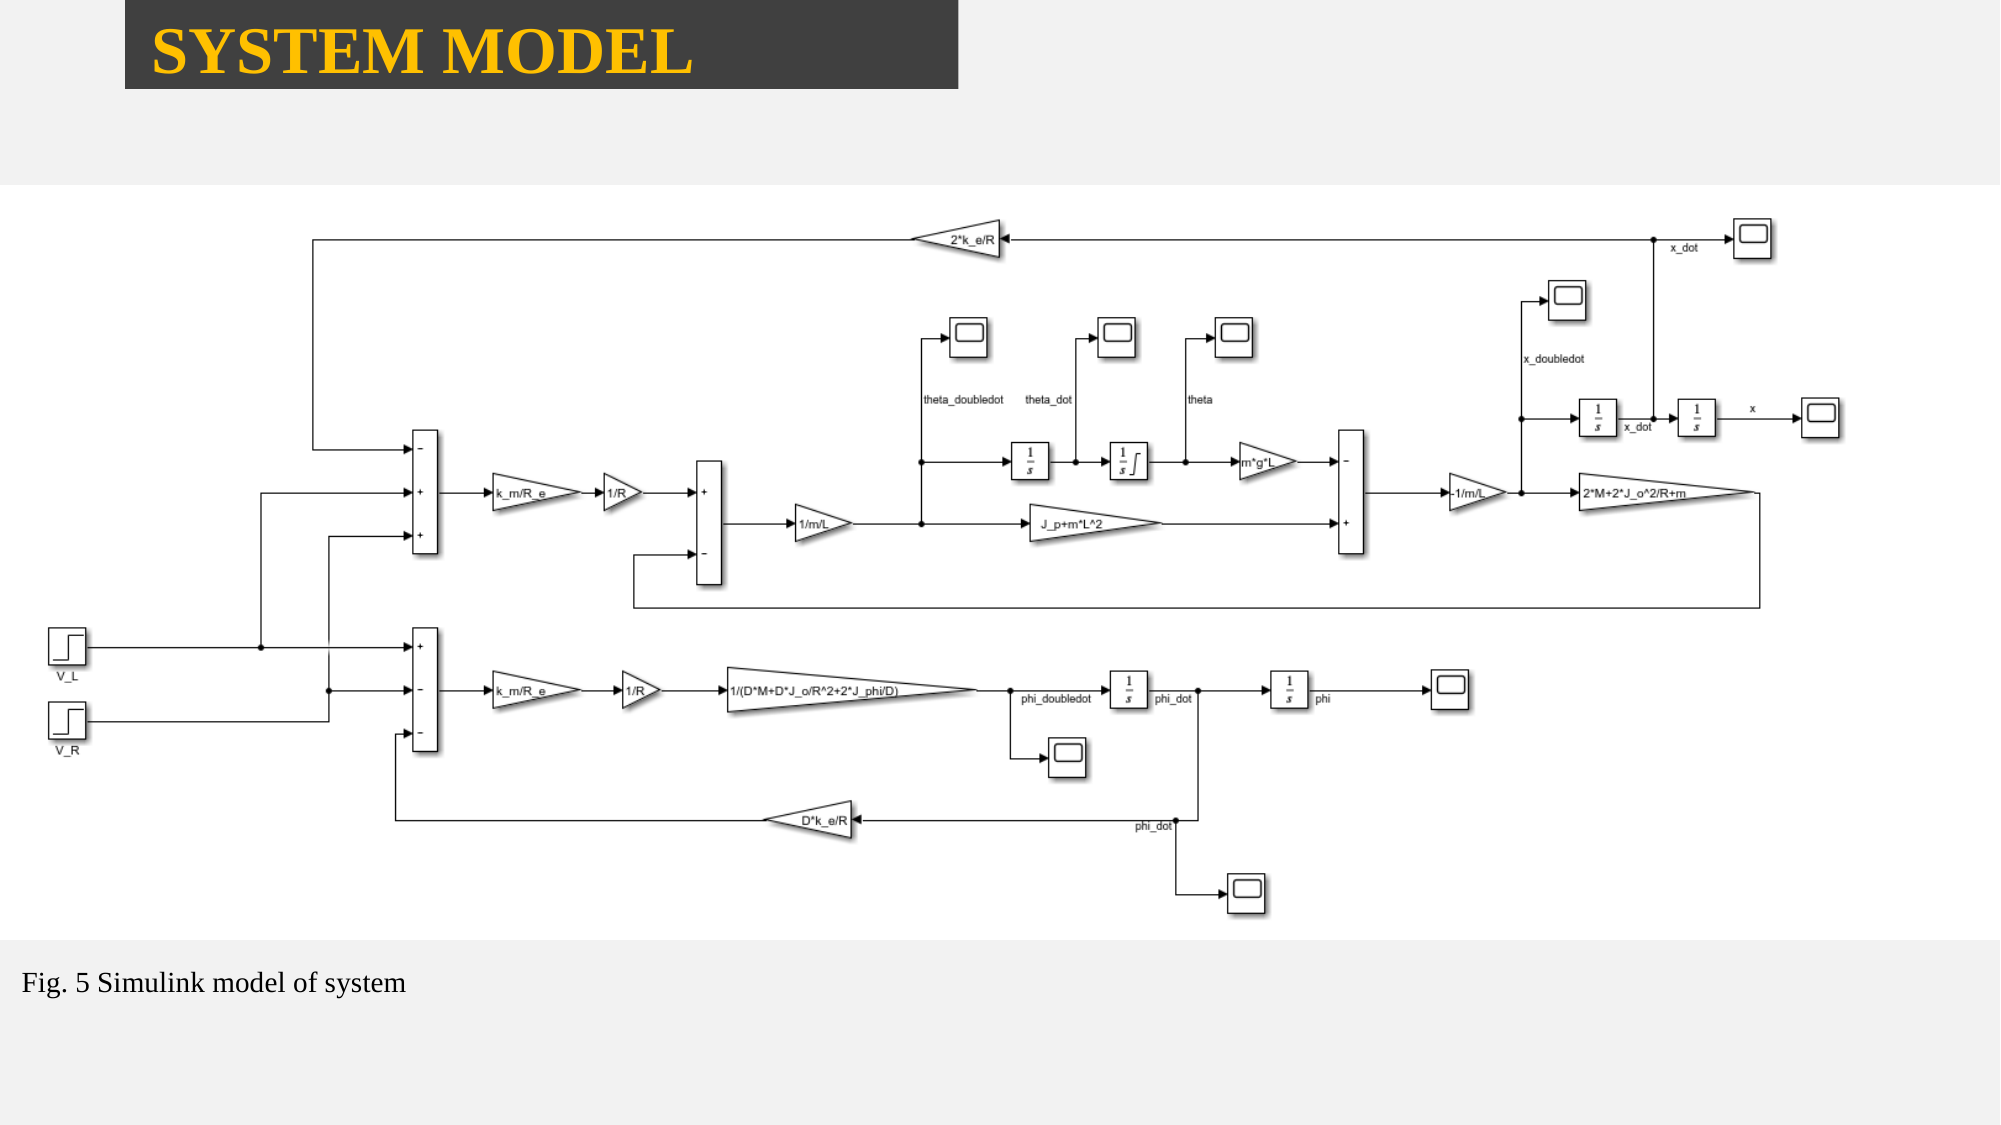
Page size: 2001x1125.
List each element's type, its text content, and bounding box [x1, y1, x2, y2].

text_box Fig. 5 Simulink model of system [6, 945, 783, 1006]
picture [0, 185, 2000, 940]
list SYSTEM MODEL [136, 8, 947, 85]
